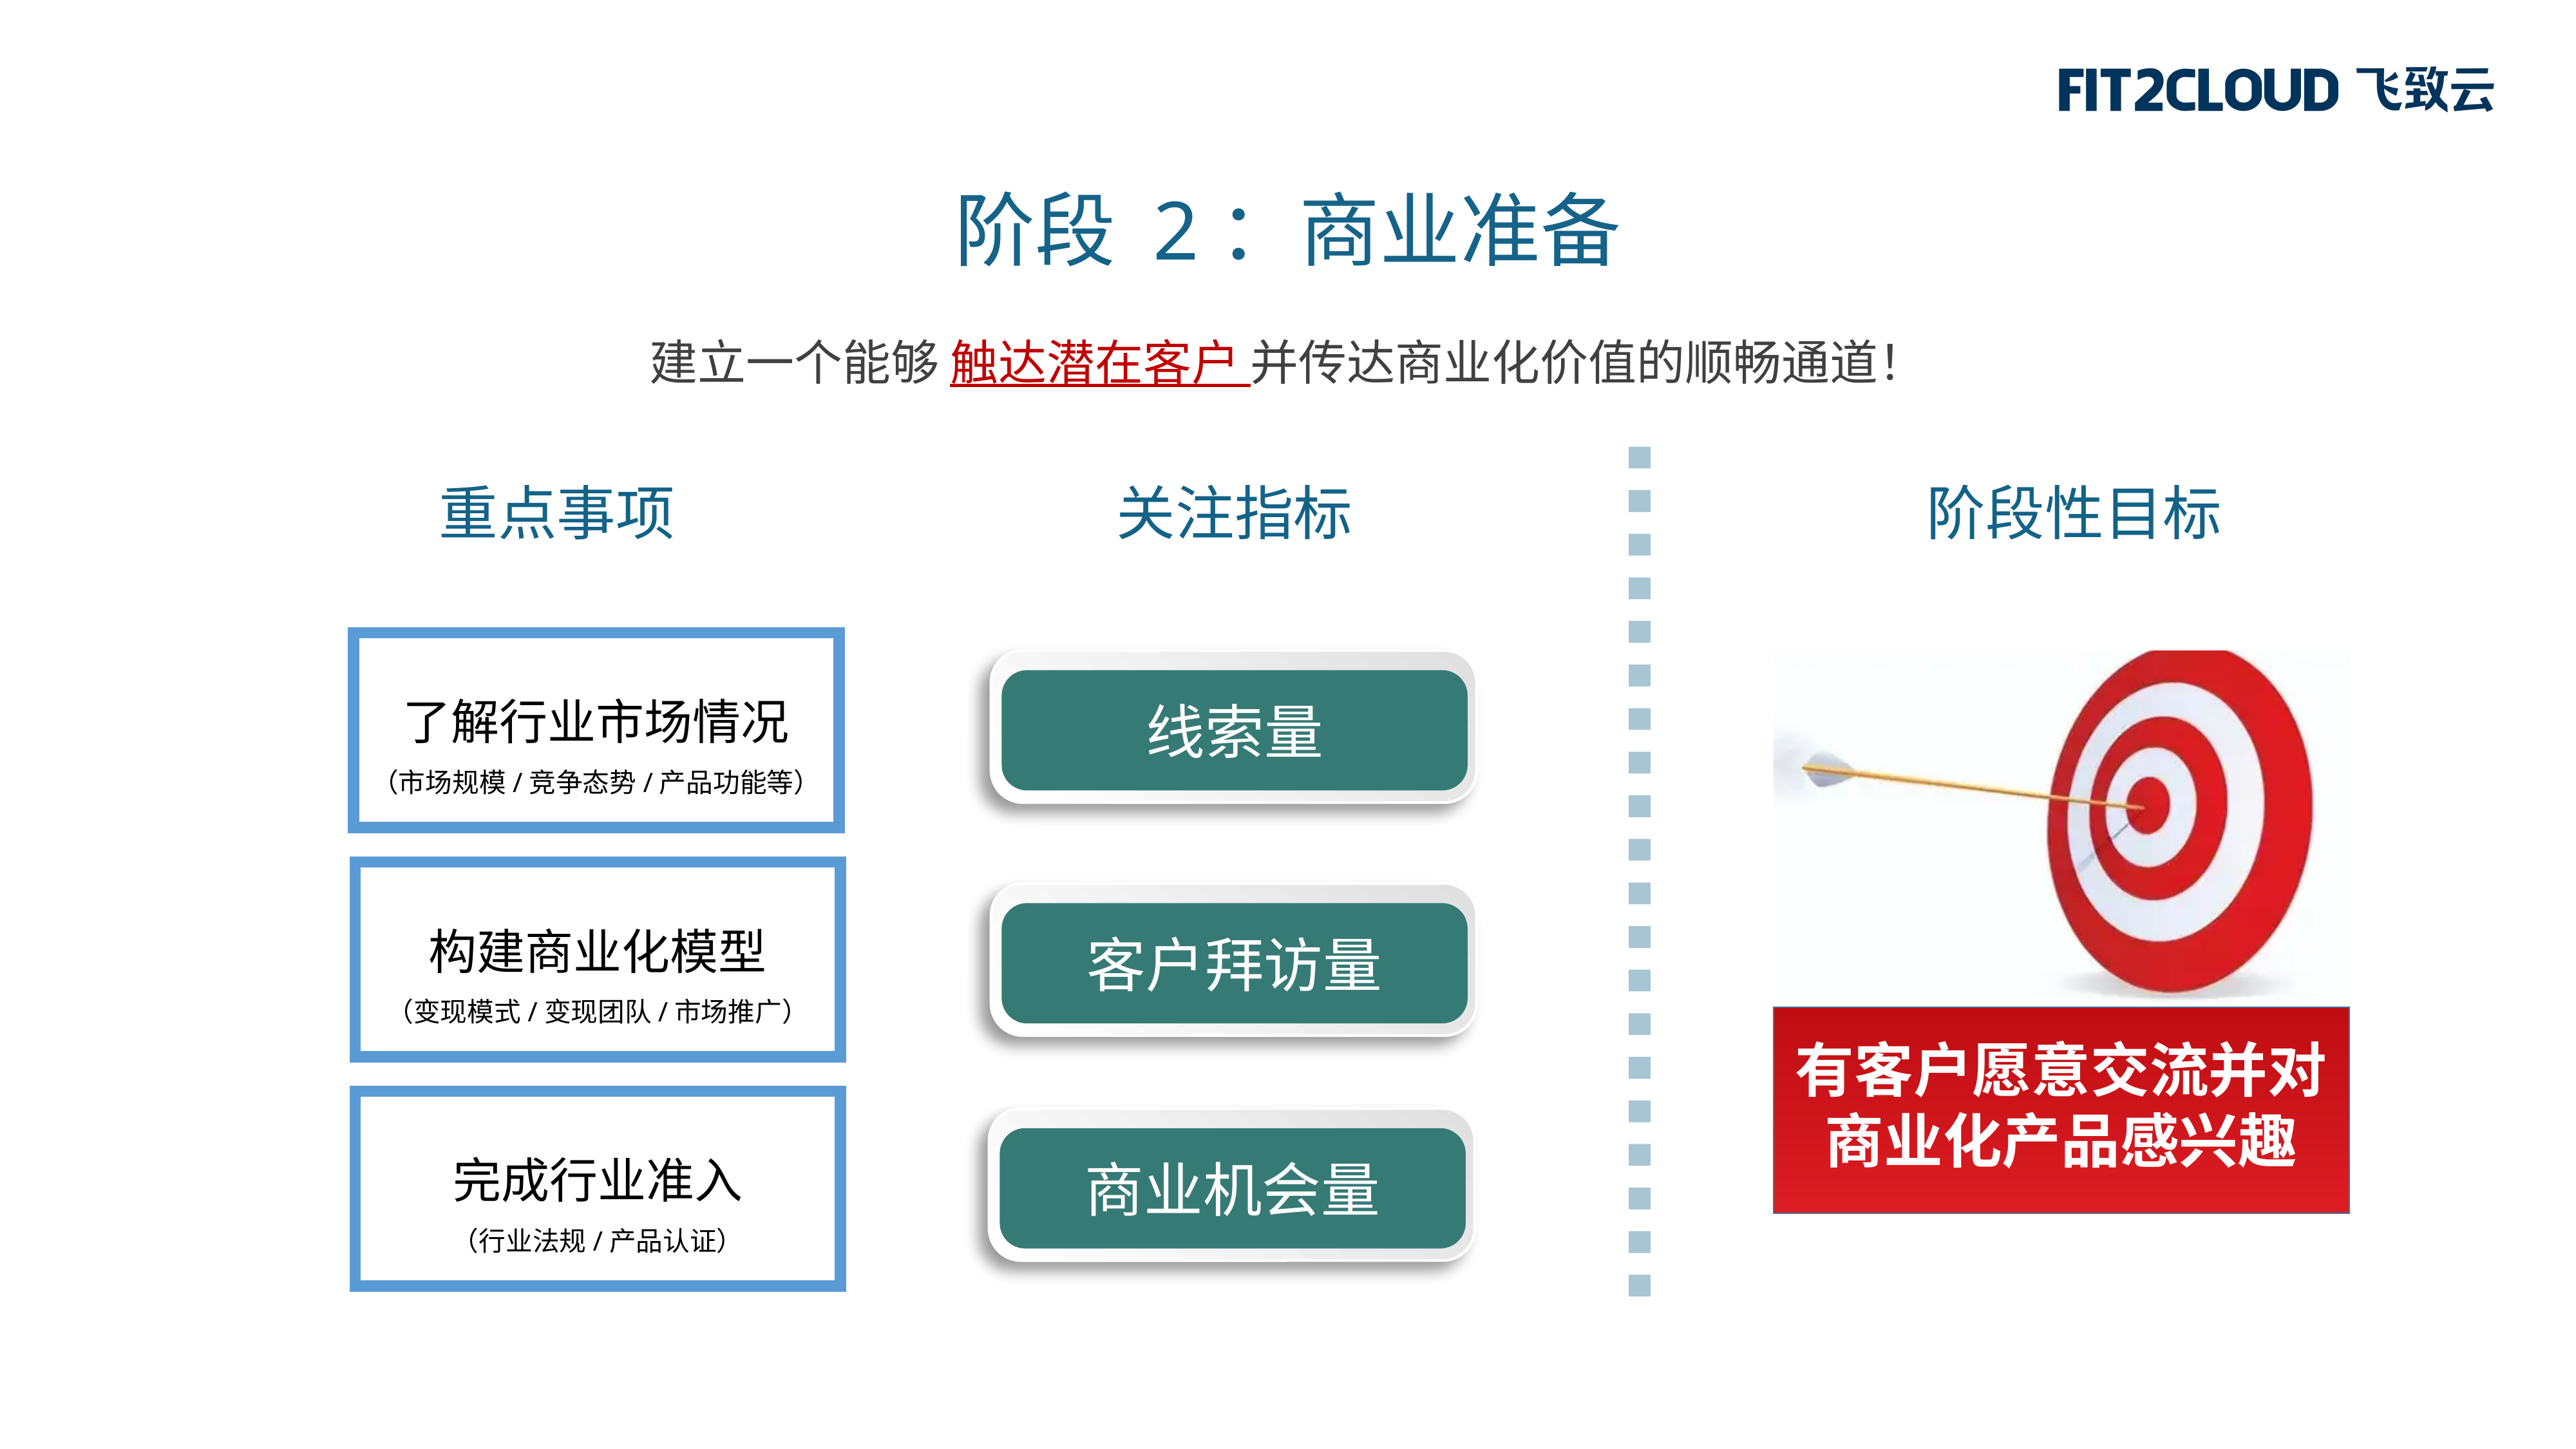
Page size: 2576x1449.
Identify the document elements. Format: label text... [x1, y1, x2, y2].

text_box 阶段性目标 [1919, 468, 2230, 554]
text_box 关注指标 [1108, 468, 1361, 554]
text_box 构建商业化模型 （变现模式/变现团队/市场推广） [354, 862, 841, 1057]
picture [1773, 650, 2349, 1213]
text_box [989, 1108, 1475, 1261]
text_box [990, 650, 1477, 803]
text_box 重点事项 [431, 468, 683, 554]
text_box 了解行业市场情况 （市场规模/竞争态势/产品功能等） [353, 632, 840, 828]
text_box 建立一个能够 触达潜在客户 并传达商业化价值的顺畅通道！ [0, 327, 2576, 395]
text_box 完成行业准入 （行业法规/产品认证） [354, 1090, 841, 1287]
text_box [990, 883, 1477, 1036]
text_box 阶段 2：商业准备 [0, 171, 2576, 283]
picture [2059, 66, 2494, 113]
